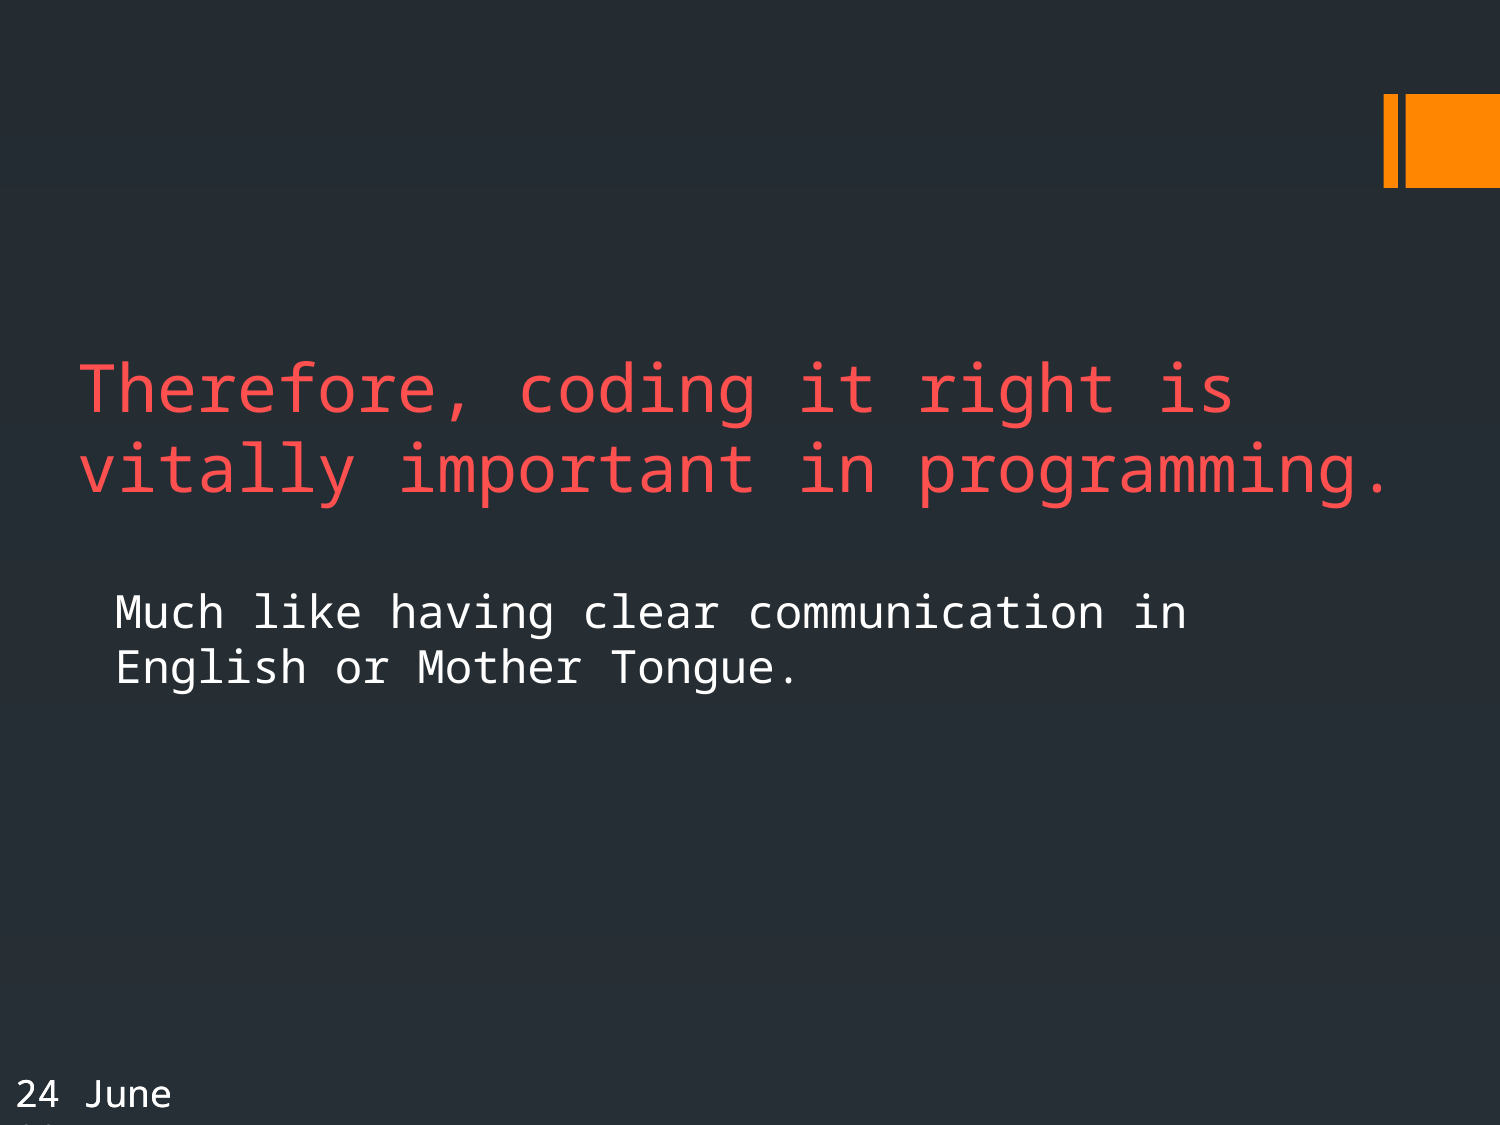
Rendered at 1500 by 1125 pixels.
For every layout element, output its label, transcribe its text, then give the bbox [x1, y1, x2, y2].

title Therefore, coding it right is vitally important in programming. [62, 87, 1440, 514]
subtitle Much like having clear communication in English or Mother Tongue. [99, 575, 1300, 763]
